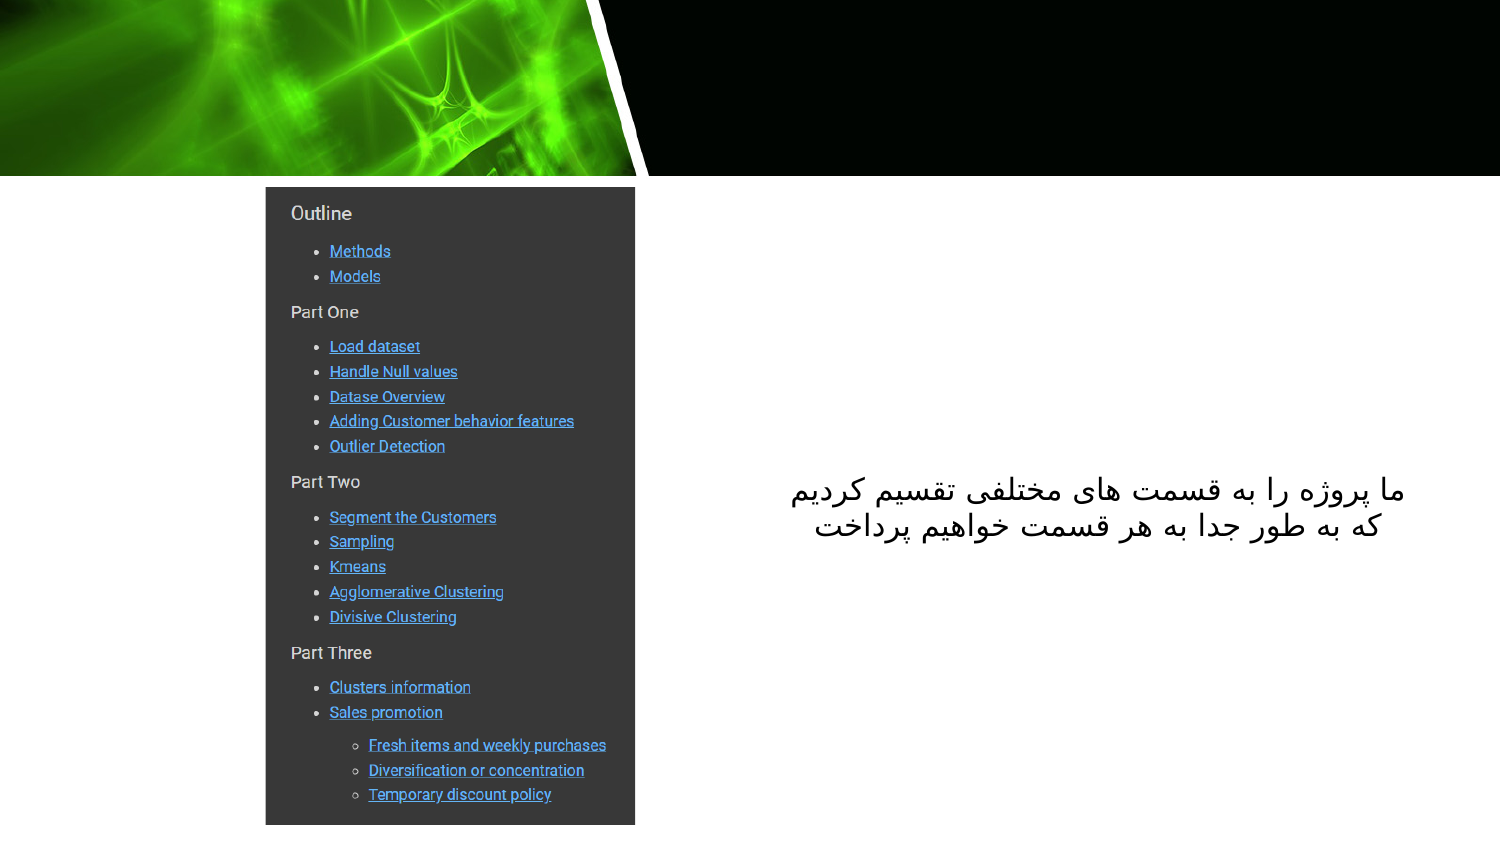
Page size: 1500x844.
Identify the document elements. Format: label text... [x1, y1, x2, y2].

title ما پروژه را به قسمت های مختلفی تقسیم کردیم که به طور جدا به هر قسمت خواهیم پرداخت [773, 443, 1423, 569]
picture [0, 0, 1500, 844]
